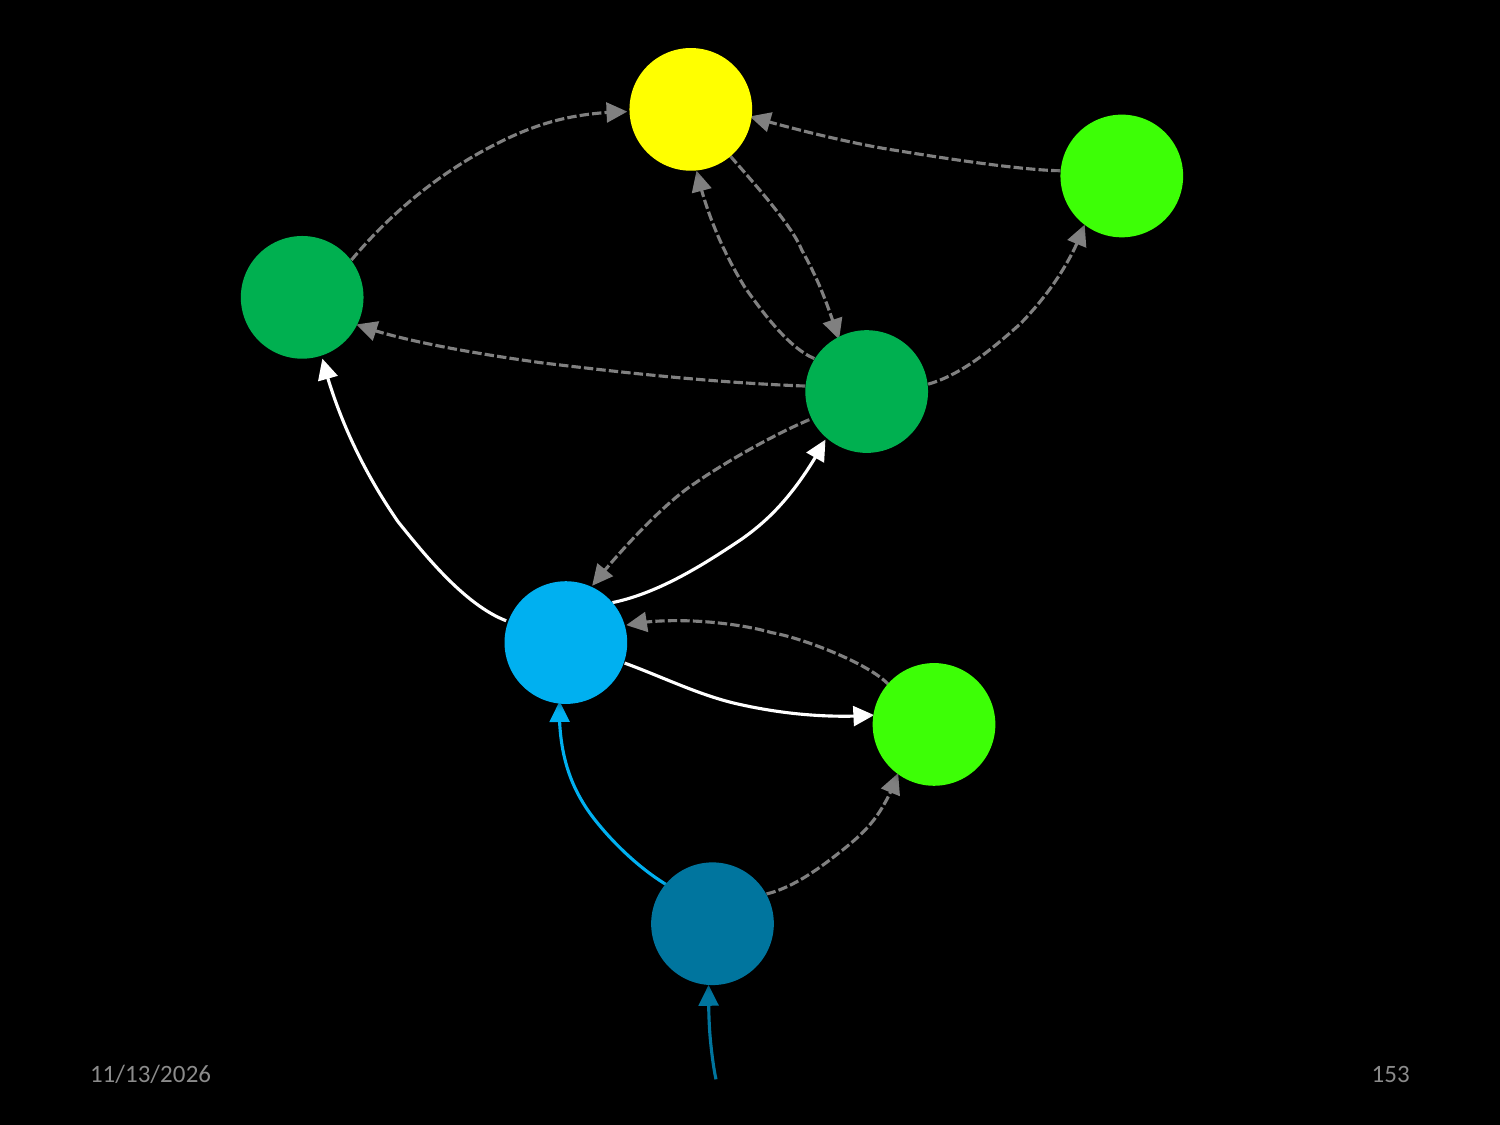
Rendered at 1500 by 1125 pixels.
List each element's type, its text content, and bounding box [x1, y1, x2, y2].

text_box [361, 321, 801, 387]
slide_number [75, 1042, 425, 1103]
text_box [756, 112, 1056, 172]
text_box [698, 994, 719, 1080]
text_box [549, 712, 665, 883]
text_box [614, 443, 826, 603]
text_box [318, 362, 505, 621]
text_box [629, 663, 869, 727]
text_box [768, 779, 900, 894]
text_box [592, 420, 806, 586]
text_box [503, 580, 628, 705]
text_box [1059, 113, 1184, 239]
text_box [804, 329, 929, 454]
text_box [691, 178, 813, 358]
text_box [352, 102, 624, 259]
text_box [650, 861, 775, 986]
slide_number 153 [1074, 1042, 1425, 1103]
text_box [628, 47, 753, 172]
text_box [628, 611, 886, 684]
text_box [931, 230, 1087, 384]
text_box [734, 161, 843, 336]
text_box [240, 235, 365, 360]
text_box [871, 662, 997, 787]
